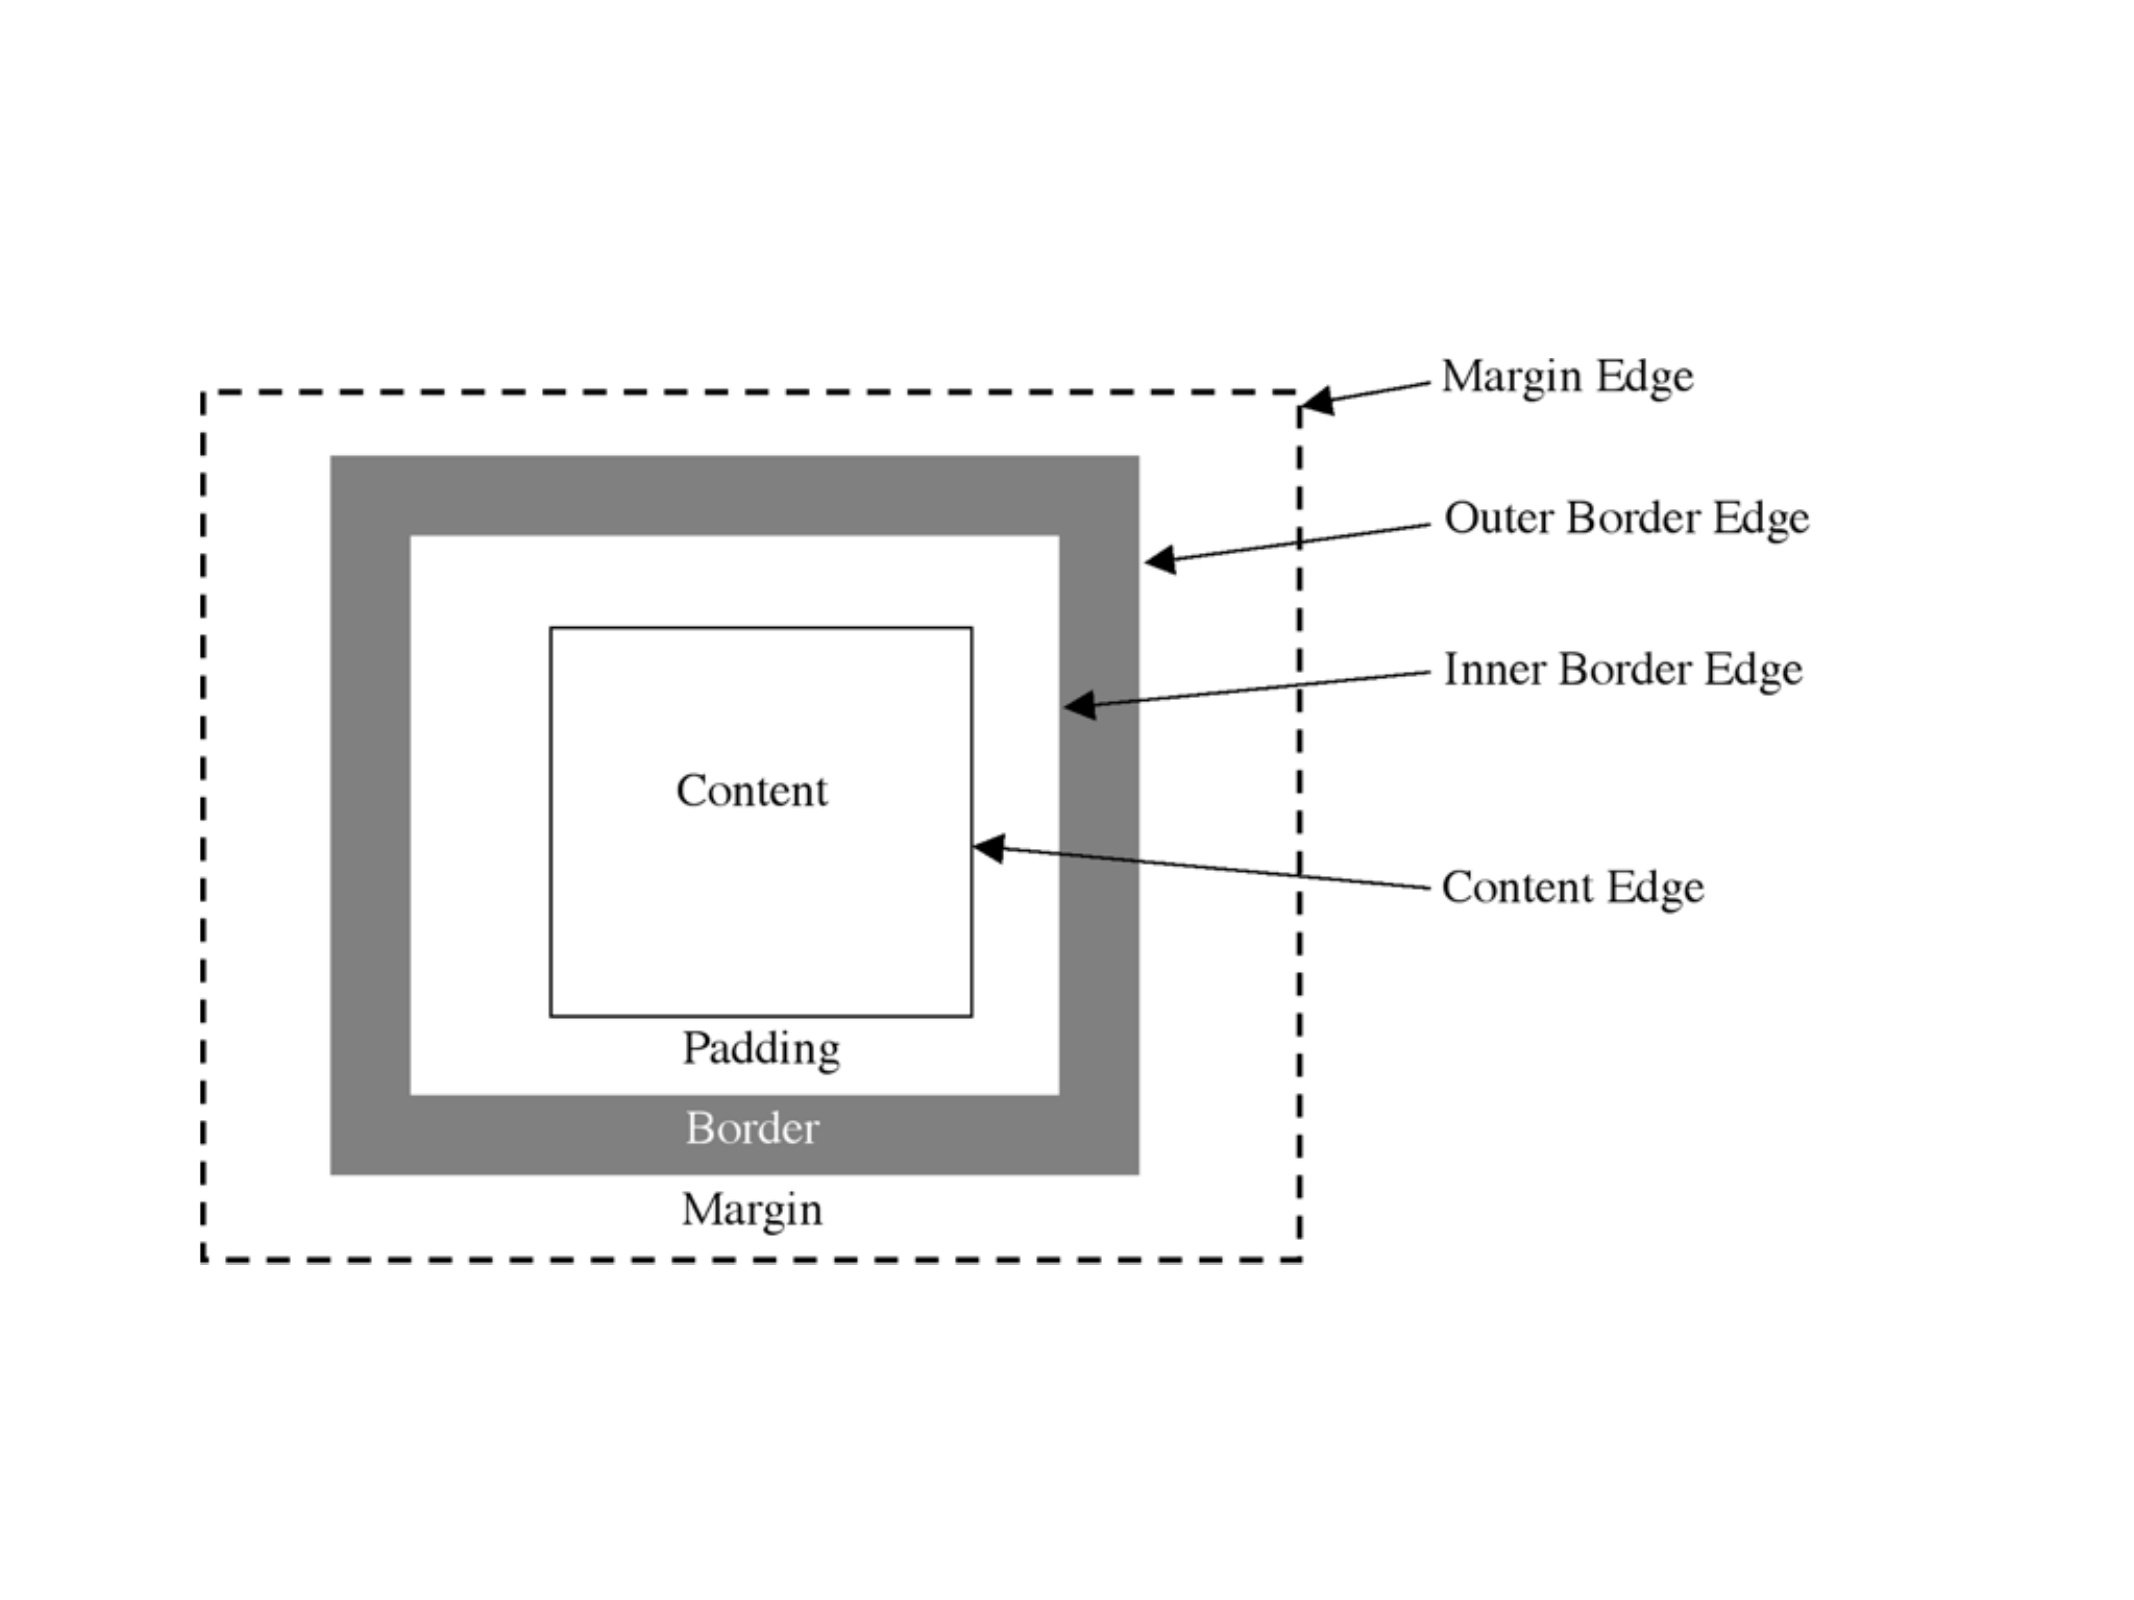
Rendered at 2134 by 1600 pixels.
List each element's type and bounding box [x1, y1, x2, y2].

text_box [199, 358, 1811, 1265]
